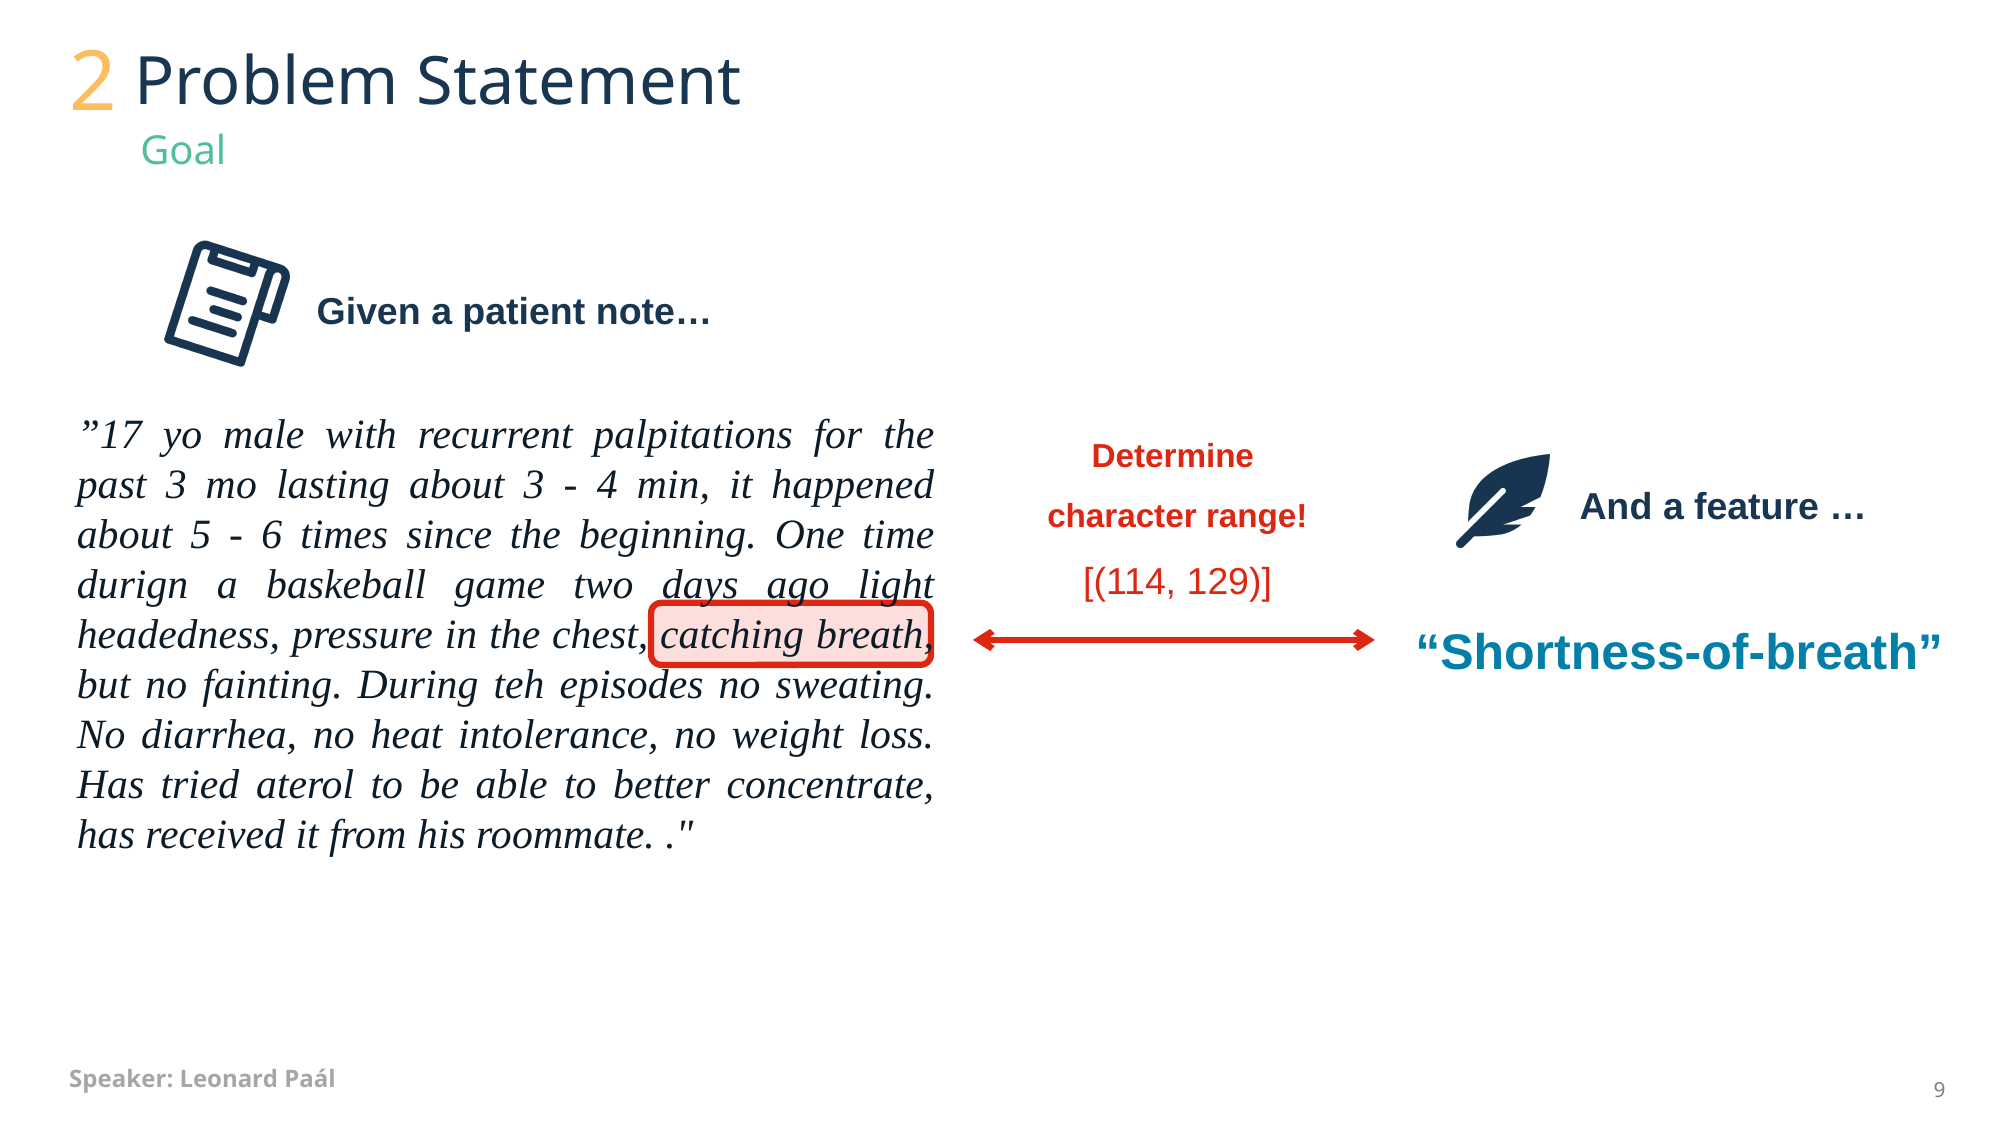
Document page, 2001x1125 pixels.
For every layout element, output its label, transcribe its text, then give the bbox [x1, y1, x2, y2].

title Problem Statement [113, 33, 979, 133]
list 2 [54, 38, 130, 128]
picture [1456, 453, 1550, 548]
text_box “Shortness-of-breath” [1400, 612, 1968, 687]
text_box Determine character range! [(114, 129)] [994, 407, 1323, 610]
picture [144, 221, 312, 389]
slide_number 9 [1918, 1068, 1984, 1100]
text_box Given a patient note… [301, 279, 772, 340]
text_box And a feature … [1564, 475, 1919, 535]
list Goal [125, 133, 973, 182]
text_box ”17 yo male with recurrent palpitations for the past 3 mo lasting about 3 - 4 min, it happened about 5 - 6 times since the beginning. One time durign a baskeball game two days ago light headedness, pressure in the chest, catching breath, but no fainting. During teh episodes no sweating. No diarrhea, no heat intolerance, no weight loss. Has tried aterol to be able to better concentrate, has received it from his roommate. ." [62, 399, 950, 865]
text_box Speaker: Leonard Paál [54, 1030, 487, 1100]
